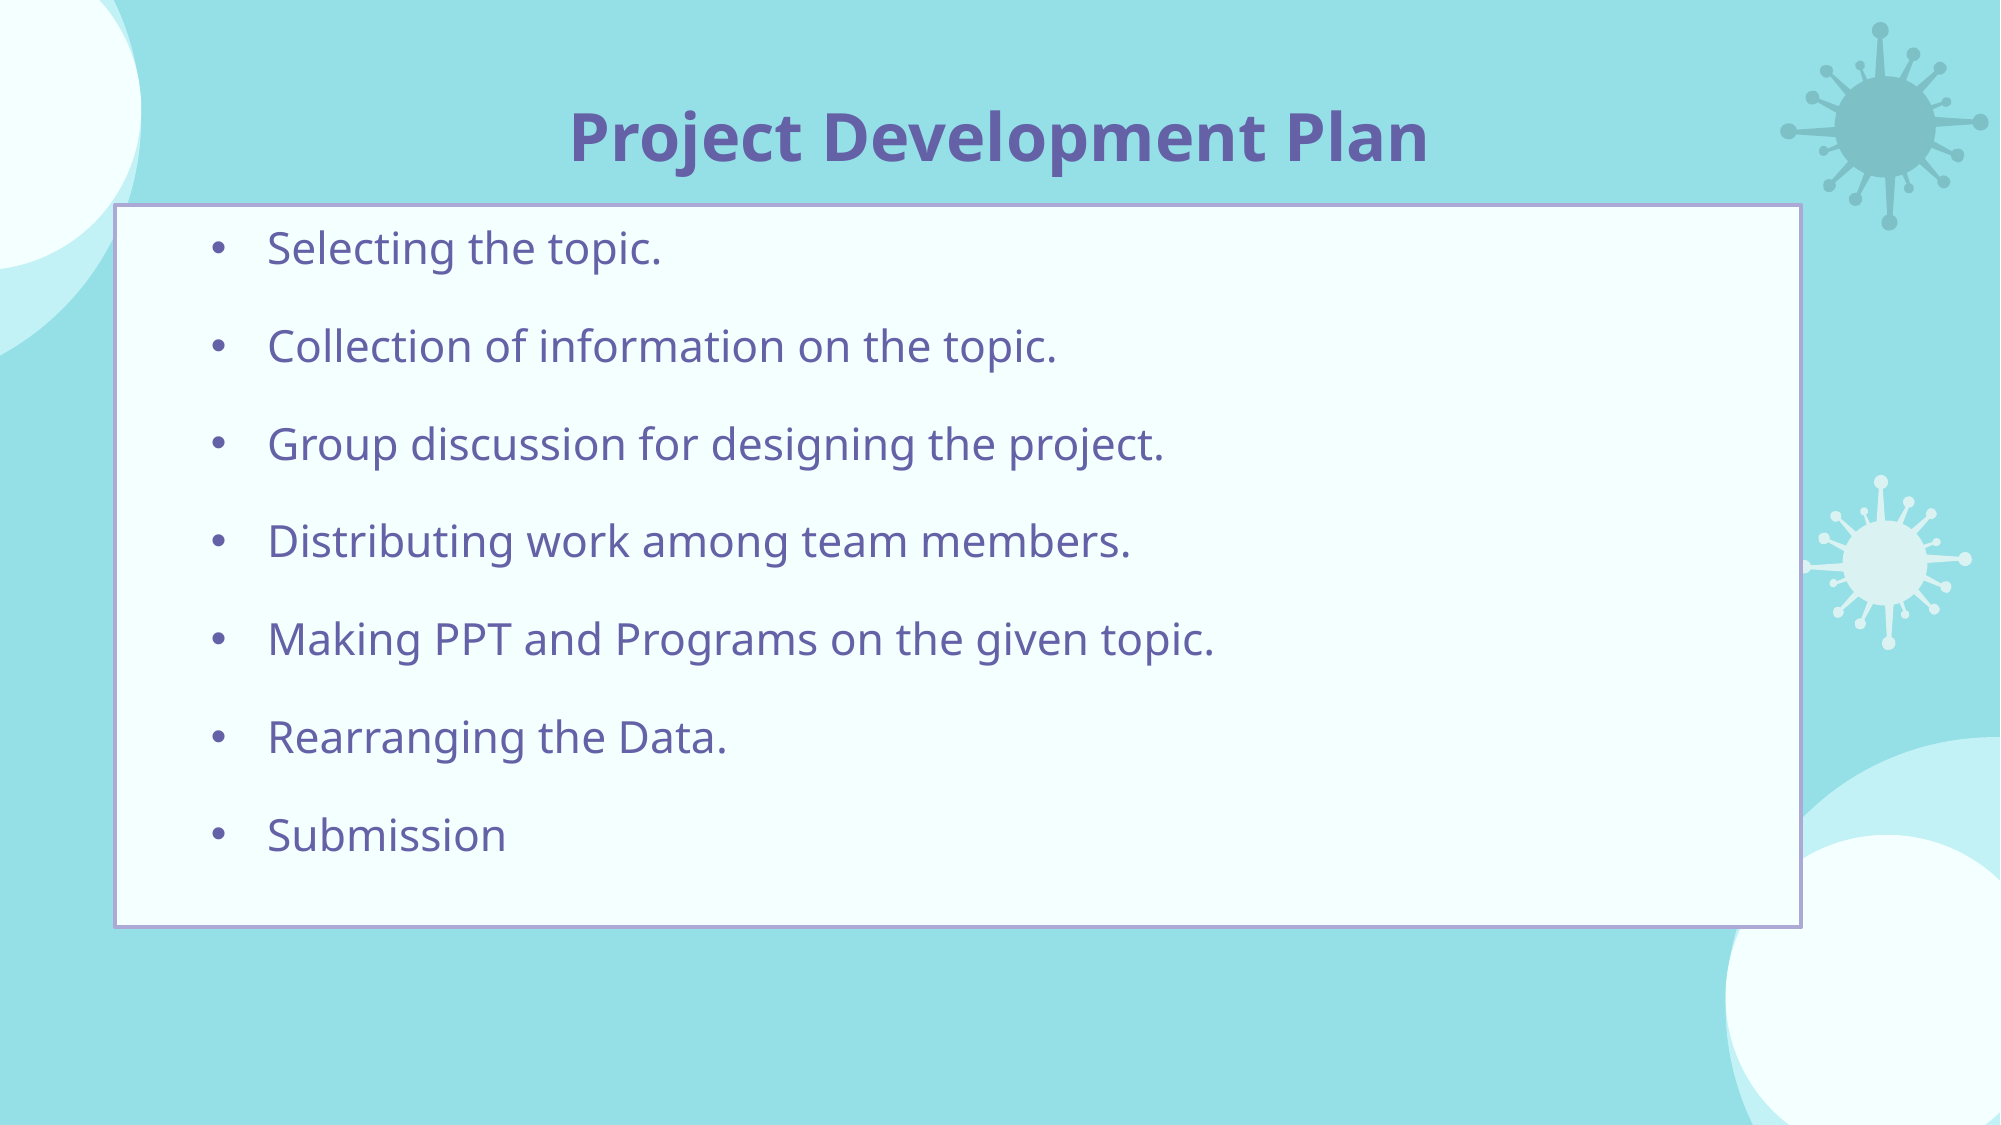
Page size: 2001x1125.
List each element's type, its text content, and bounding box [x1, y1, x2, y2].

list Selecting the topic. Collection of information on the topic. Group discussion for designing the project. Distributing work among team members. Making PPT and Programs on the given topic. Rearranging the Data. Submission [113, 205, 1803, 929]
title Project Development Plan [68, 79, 1932, 205]
